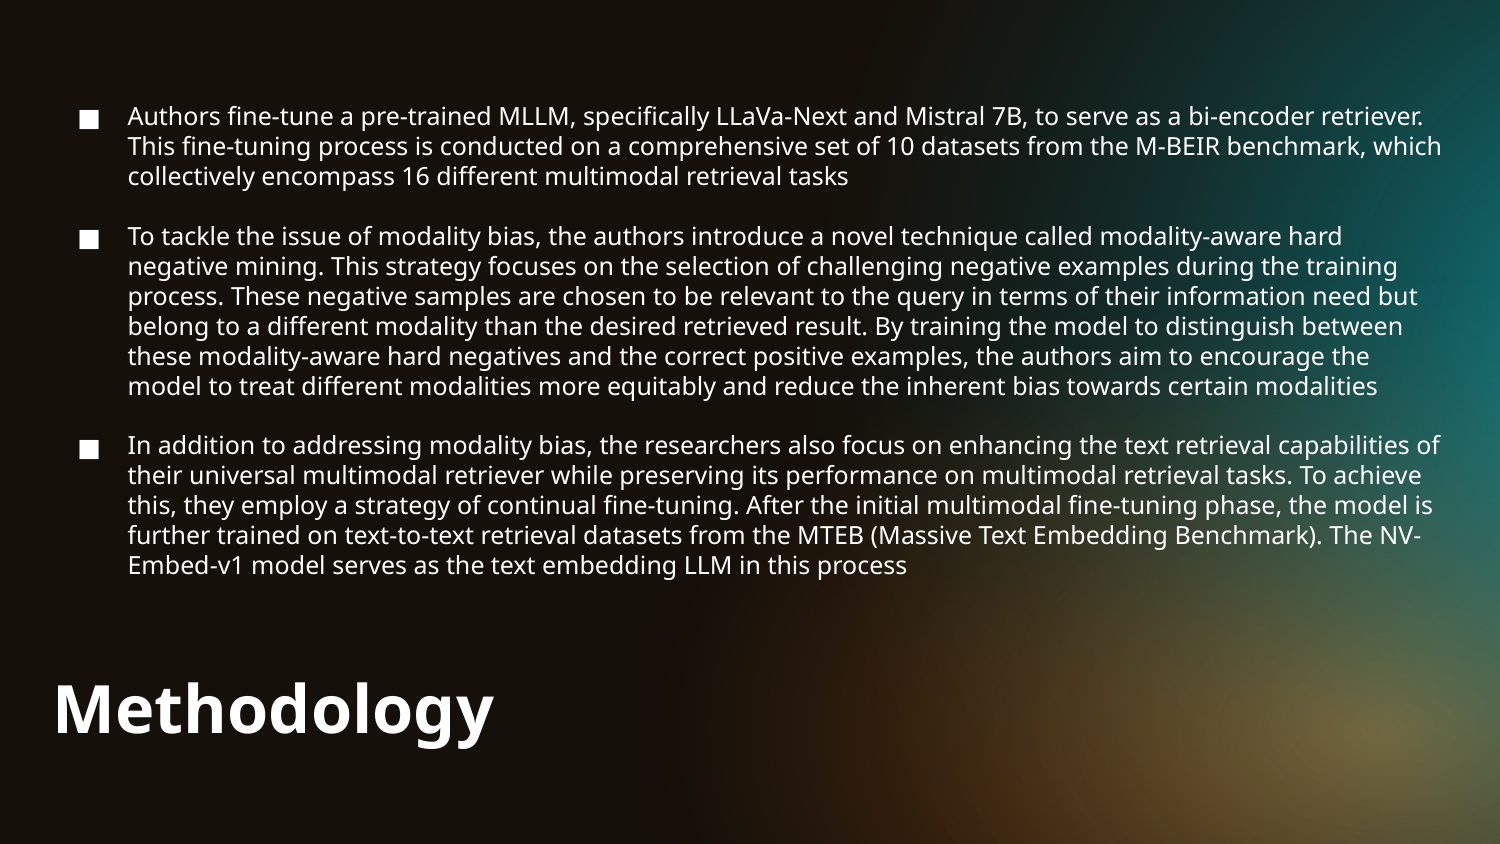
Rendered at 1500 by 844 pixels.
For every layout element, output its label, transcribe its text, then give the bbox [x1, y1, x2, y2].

picture [660, 0, 1500, 844]
title Methodology [37, 624, 1463, 762]
list Authors fine-tune a pre-trained MLLM, specifically LLaVa-Next and Mistral 7B, to serve as a bi-encoder retriever. This fine-tuning process is conducted on a comprehensive set of 10 datasets from the M-BEIR benchmark, which collectively encompass 16 different multimodal retrieval tasks To tackle the issue of modality bias, the authors introduce a novel technique called modality-aware hard negative mining. This strategy focuses on the selection of challenging negative examples during the training process. These negative samples are chosen to be relevant to the query in terms of their information need but belong to a different modality than the desired retrieved result. By training the model to distinguish between these modality-aware hard negatives and the correct positive examples, the authors aim to encourage the model to treat different modalities more equitably and reduce the inherent bias towards certain modalities In addition to addressing modality bias, the researchers also focus on enhancing the text retrieval capabilities of their universal multimodal retriever while preserving its performance on multimodal retrieval tasks. To achieve this, they employ a strategy of continual fine-tuning. After the initial multimodal fine-tuning phase, the model is further trained on text-to-text retrieval datasets from the MTEB (Massive Text Embedding Benchmark). The NV-Embed-v1 model serves as the text embedding LLM in this process [37, 85, 1463, 599]
